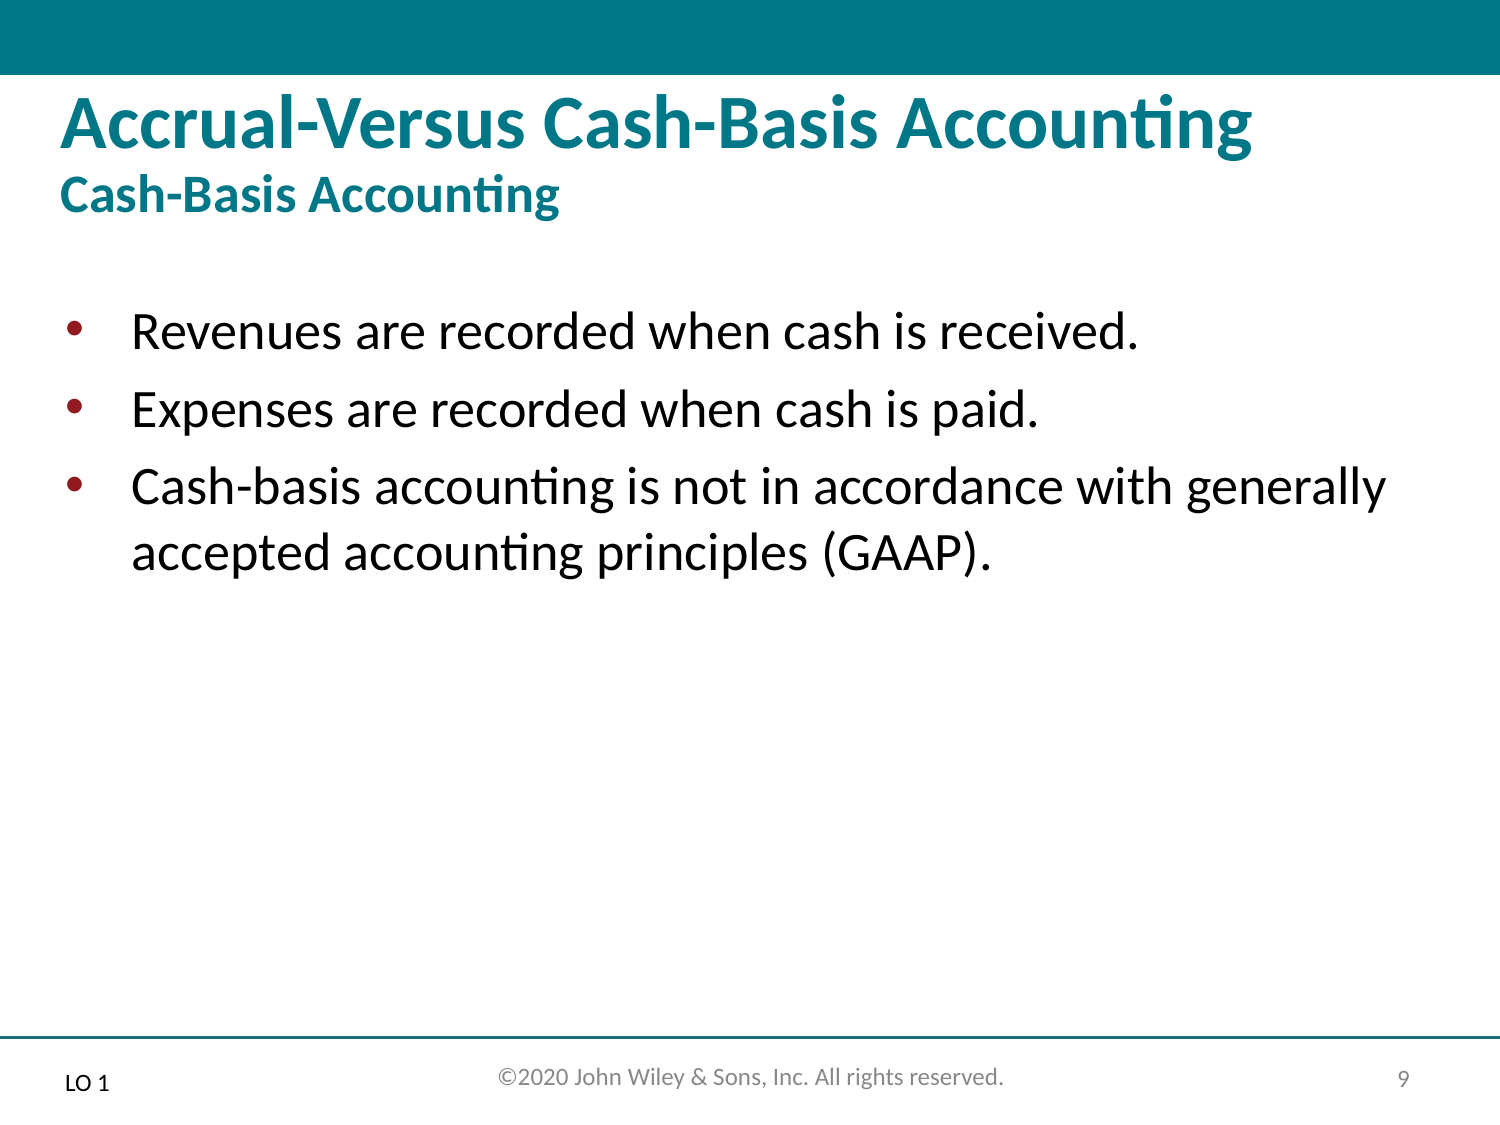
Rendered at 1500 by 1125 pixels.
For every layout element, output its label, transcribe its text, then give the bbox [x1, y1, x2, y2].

title Accrual-Versus Cash-Basis Accounting Cash-Basis Accounting [45, 75, 1447, 235]
list LO 1 [50, 1062, 150, 1113]
list Revenues are recorded when cash is received. Expenses are recorded when cash is paid. Cash-basis accounting is not in accordance with generally accepted accounting principles (GAAP). [50, 287, 1450, 1025]
